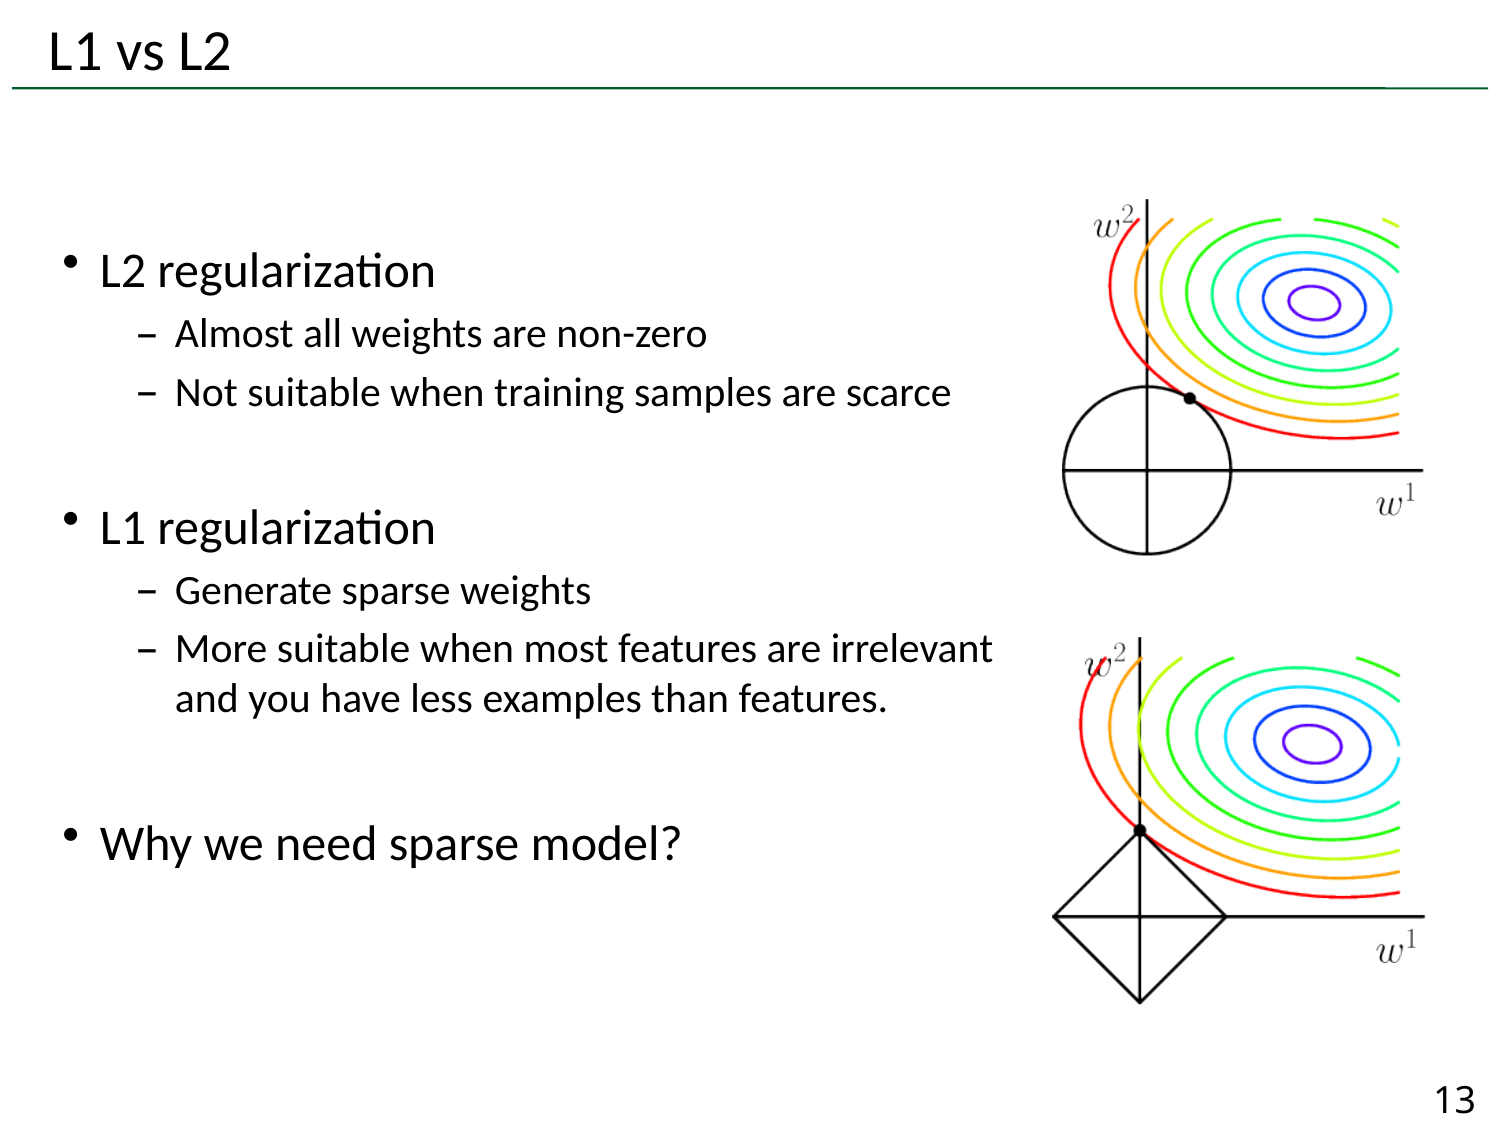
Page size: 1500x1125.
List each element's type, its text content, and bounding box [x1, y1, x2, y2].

slide_number 13 [1376, 1092, 1477, 1111]
list L2 regularization Almost all weights are non-zero Not suitable when training samples are scarce L1 regularization Generate sparse weights More suitable when most features are irrelevant and you have less examples than features. Why we need sparse model? [62, 237, 1013, 1076]
picture [1062, 199, 1469, 601]
picture [1052, 637, 1471, 1051]
title L1 vs L2 [48, 19, 1477, 83]
